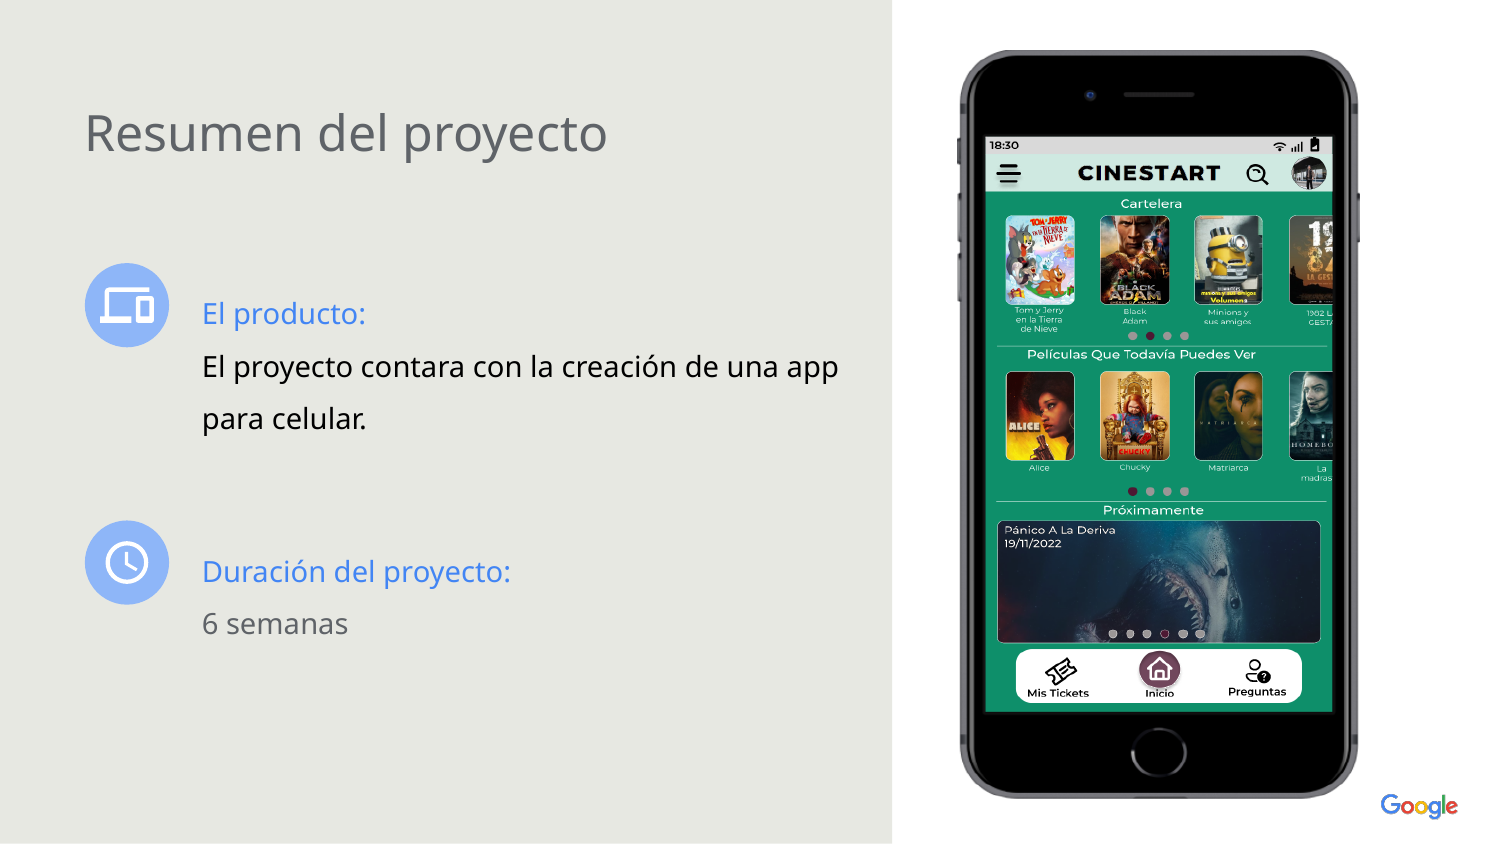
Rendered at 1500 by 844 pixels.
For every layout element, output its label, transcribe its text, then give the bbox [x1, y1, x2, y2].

text_box [105, 541, 149, 584]
text_box [0, 0, 893, 844]
text_box Duración del proyecto: 6 semanas [201, 520, 768, 656]
text_box [100, 287, 150, 323]
picture [945, 38, 1372, 806]
picture [1381, 794, 1458, 820]
text_box El producto: El proyecto contara con la creación de una app para celular. [201, 263, 873, 451]
text_box [135, 296, 154, 323]
text_box Resumen del proyecto [84, 85, 940, 176]
text_box [84, 520, 170, 605]
text_box [84, 263, 170, 348]
